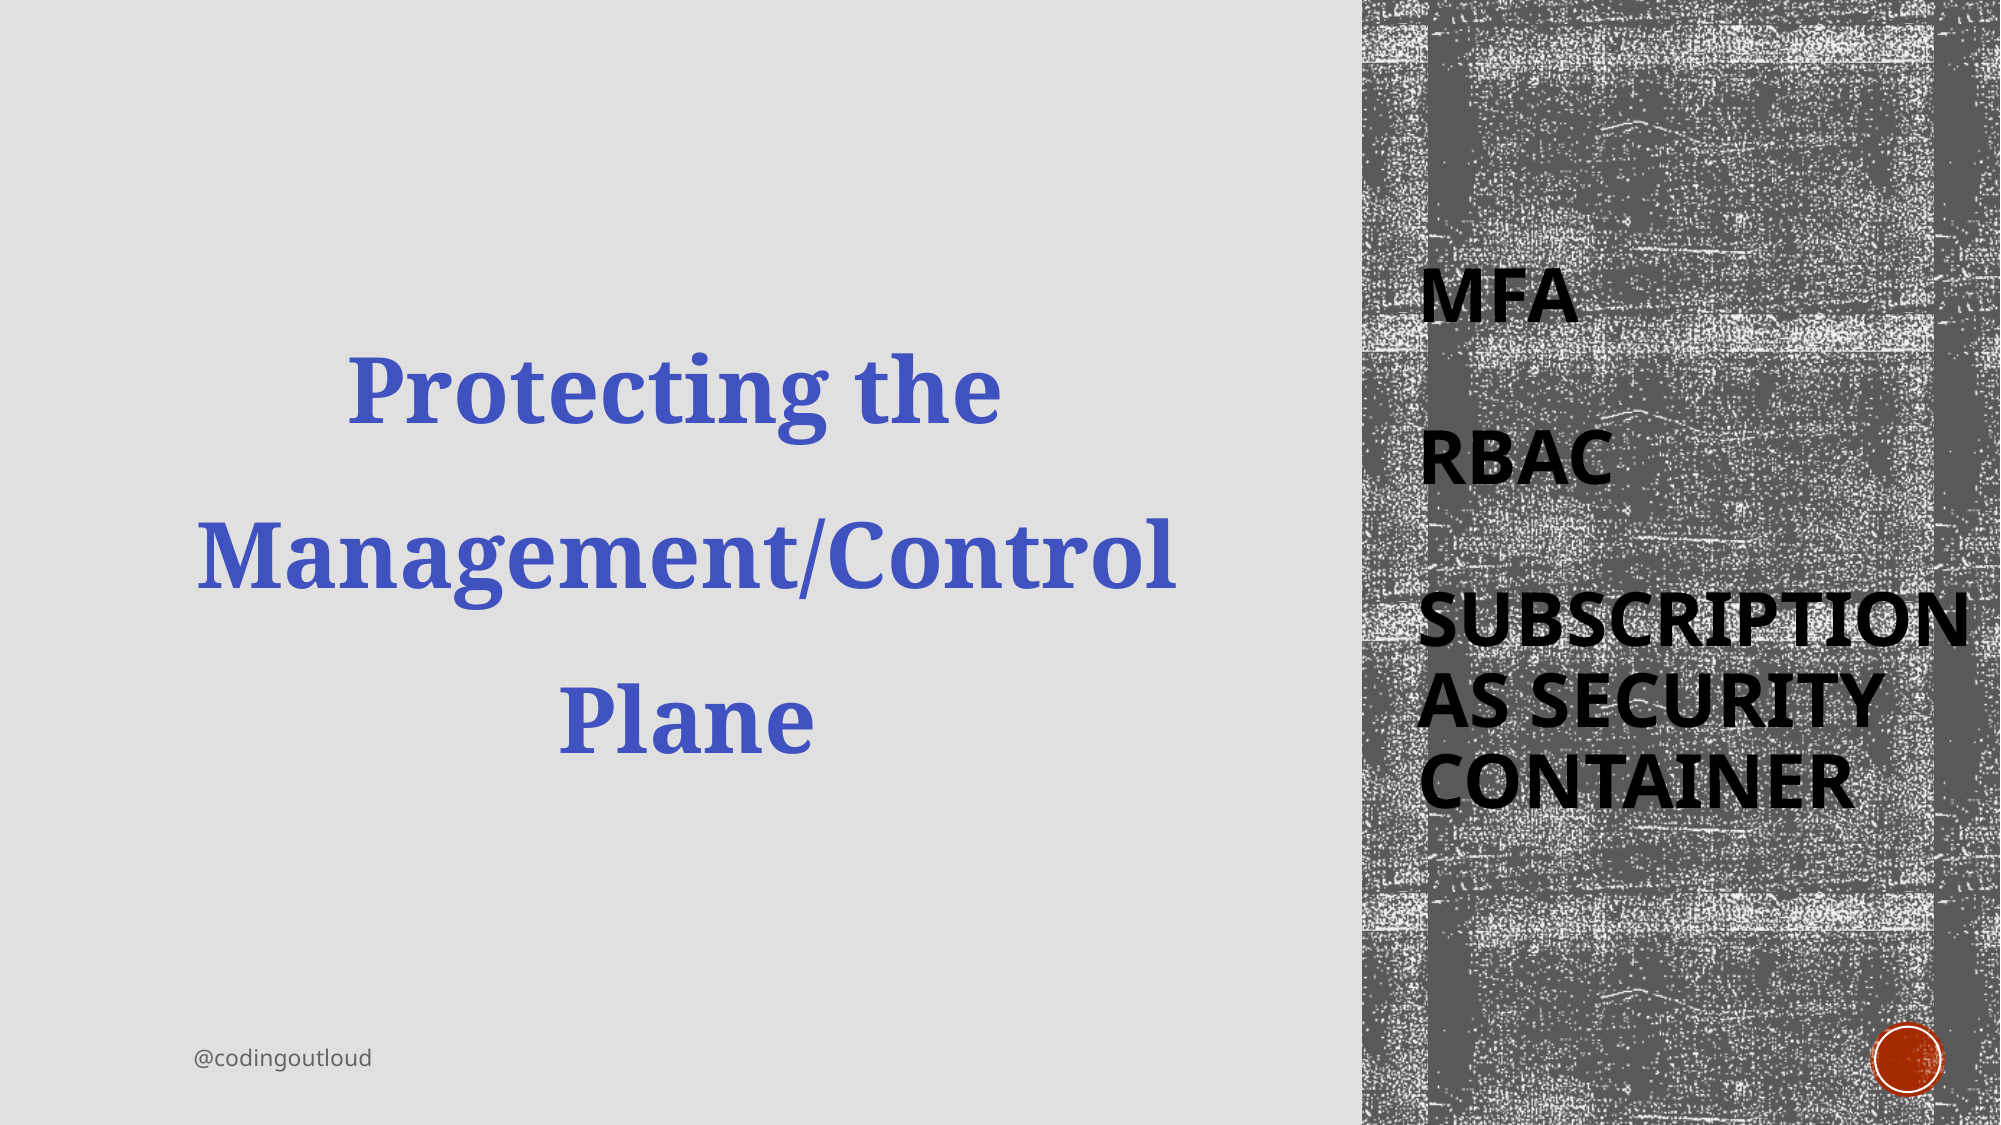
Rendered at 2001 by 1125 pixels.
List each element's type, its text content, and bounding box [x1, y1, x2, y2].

footer @codingoutloud [178, 1028, 1217, 1089]
title MFA RBAC Subscription as Security Container [1402, 146, 2000, 1004]
list Protecting the Management/Control Plane [137, 112, 1239, 936]
